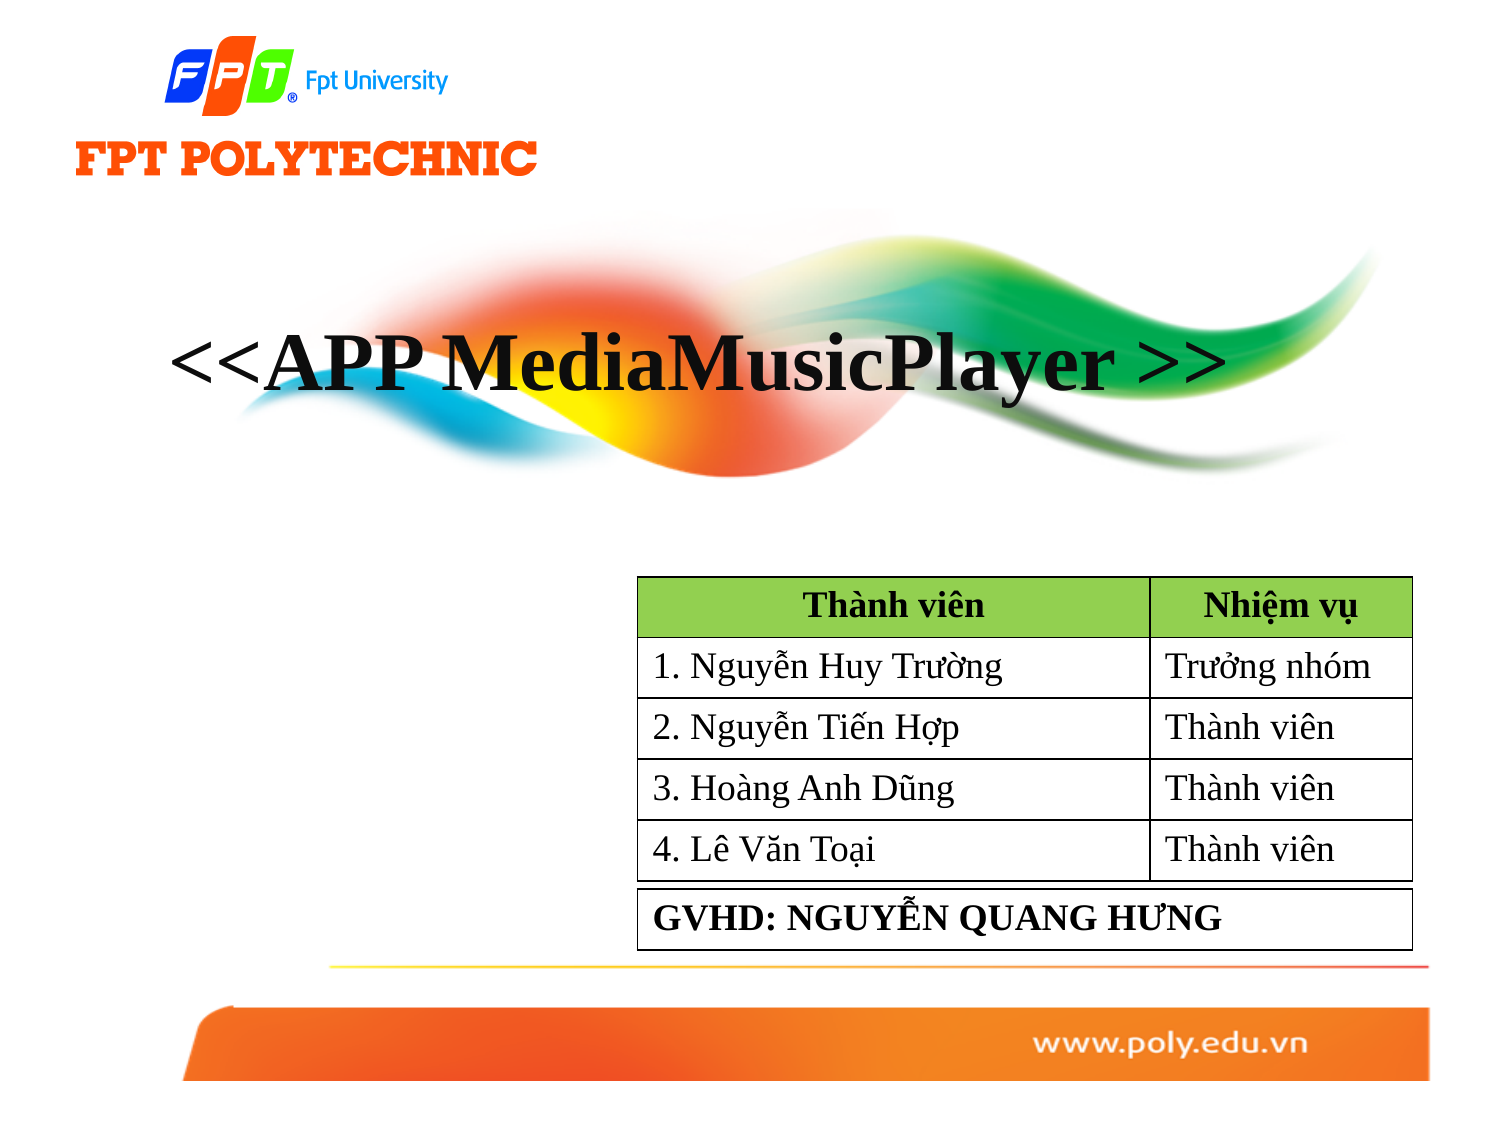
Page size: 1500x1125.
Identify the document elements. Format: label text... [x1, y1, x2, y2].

table_cell Thành viên [1151, 699, 1412, 758]
table_cell Thành viên [1151, 760, 1412, 819]
table_cell 2. Nguyễn Tiến Hợp [638, 699, 1149, 758]
table_header Nhiệm vụ [1151, 578, 1412, 637]
picture [129, 949, 1435, 1081]
title <<APP MediaMusicPlayer >> [62, 262, 1338, 463]
table_cell 1. Nguyễn Huy Trường [638, 638, 1149, 697]
table_header GVHD: NGUYỄN QUANG HƯNG [638, 890, 1412, 949]
table_cell 4. Lê Văn Toại [638, 821, 1149, 880]
picture [0, 10, 1435, 607]
table_header Thành viên [638, 578, 1149, 637]
table_cell 3. Hoàng Anh Dũng [638, 760, 1149, 819]
table_cell Thành viên [1151, 821, 1412, 880]
table_cell Trưởng nhóm [1151, 638, 1412, 697]
